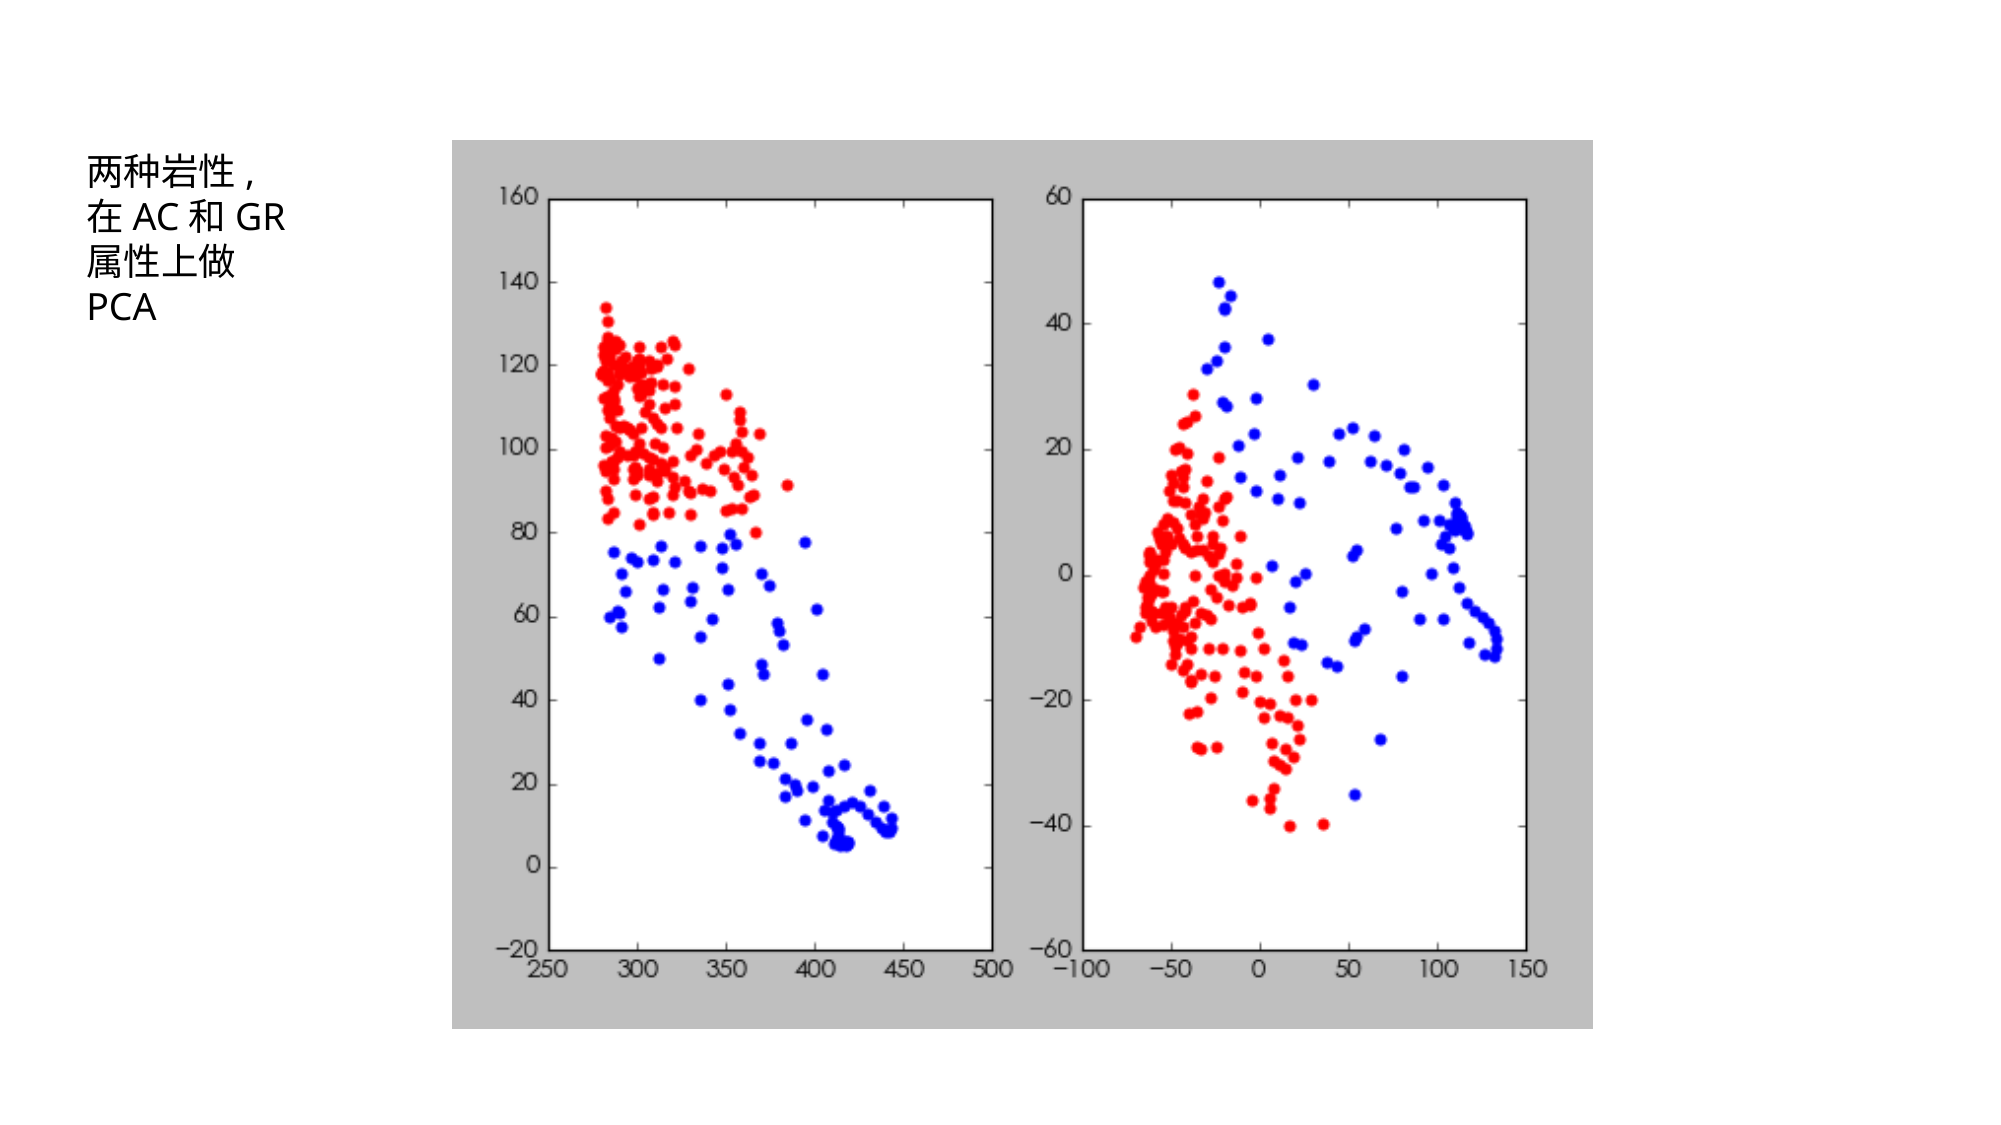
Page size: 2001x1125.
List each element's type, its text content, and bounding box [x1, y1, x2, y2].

text_box 两种岩性,在AC和GR属性上做PCA [71, 140, 308, 336]
picture [452, 140, 1593, 1029]
